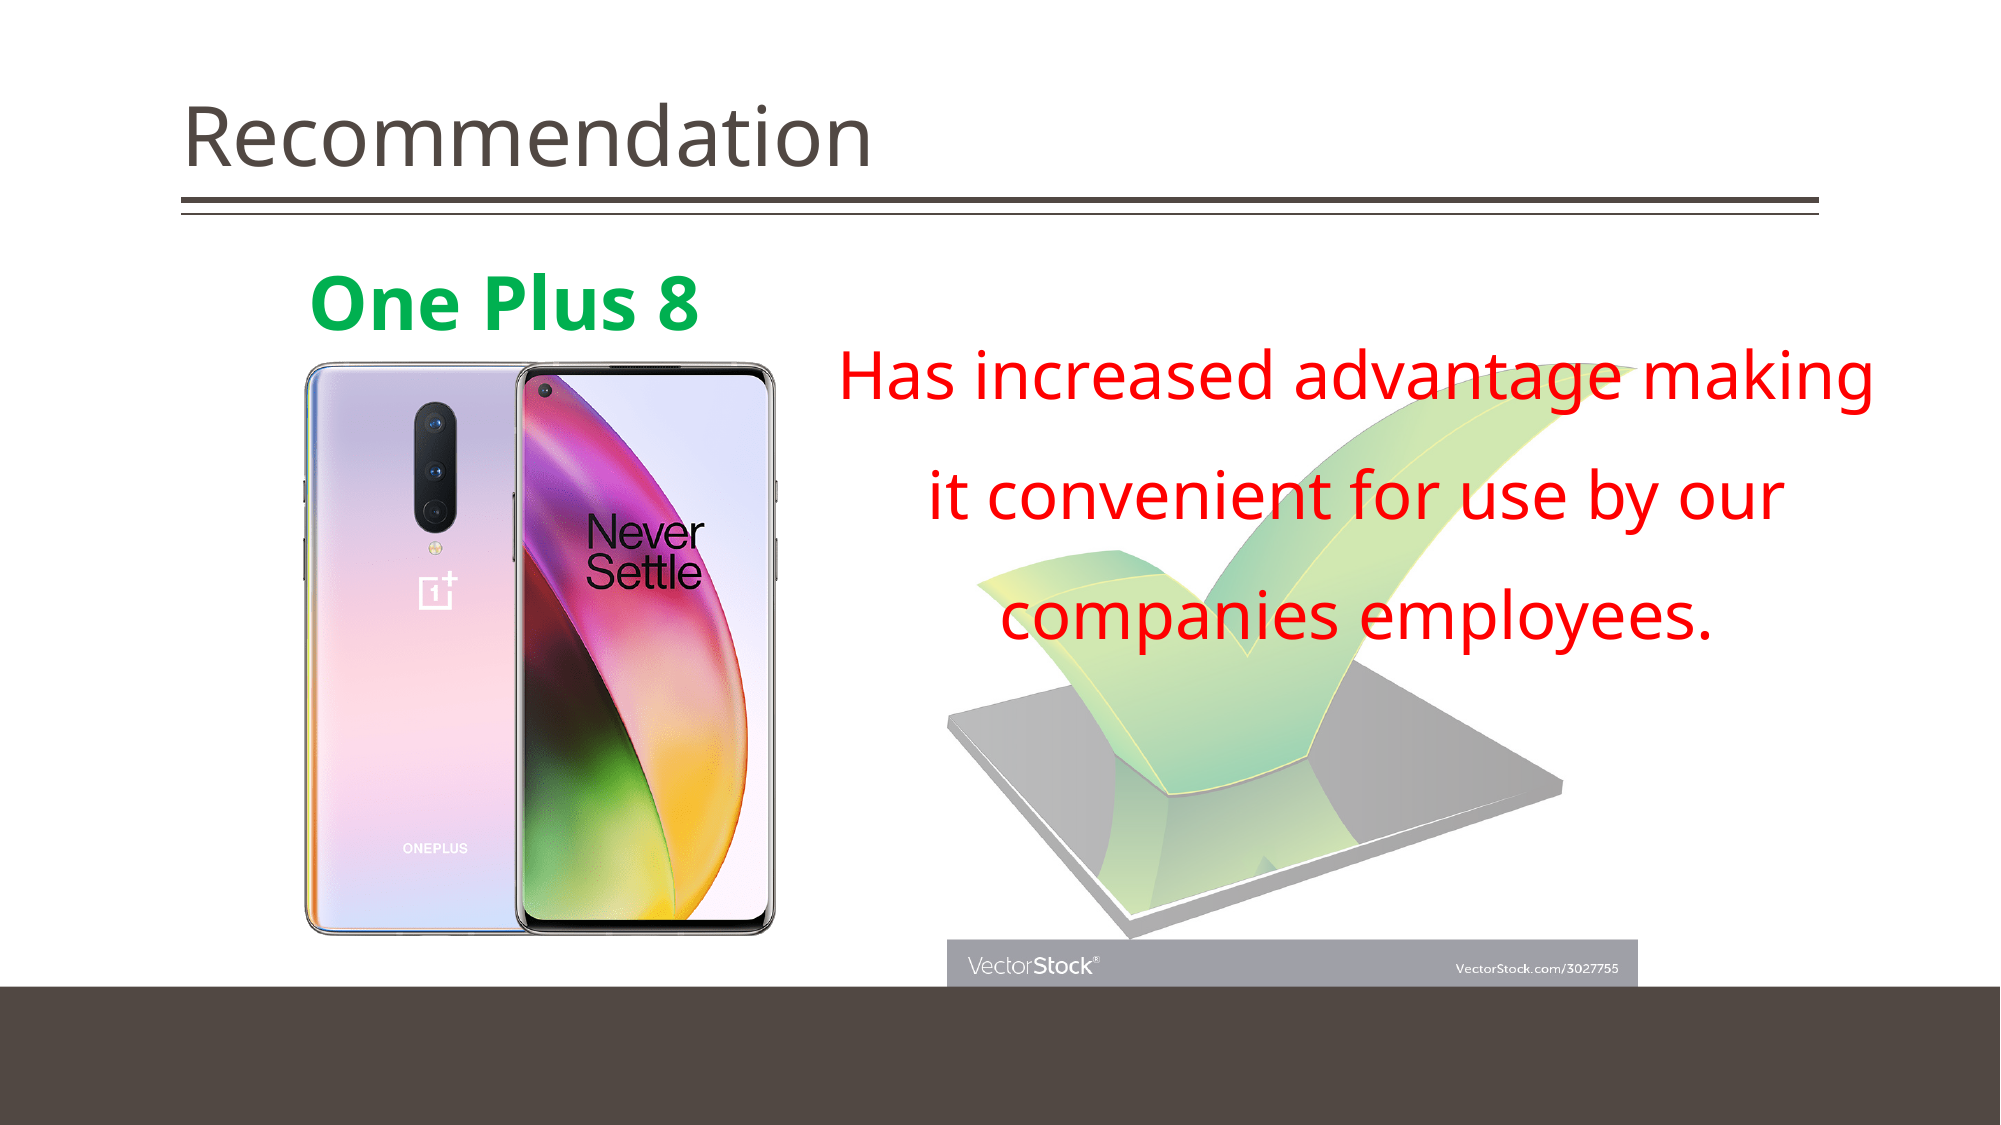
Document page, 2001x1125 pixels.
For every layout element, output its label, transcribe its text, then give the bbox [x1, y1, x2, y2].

title Recommendation [181, 35, 1819, 193]
text_box [0, 986, 2000, 1125]
picture [176, 285, 903, 1012]
text_box One Plus 8 [150, 203, 922, 473]
text_box Has increased advantage making it convenient for use by our companies employees. [903, 285, 1896, 841]
picture [947, 363, 1638, 990]
